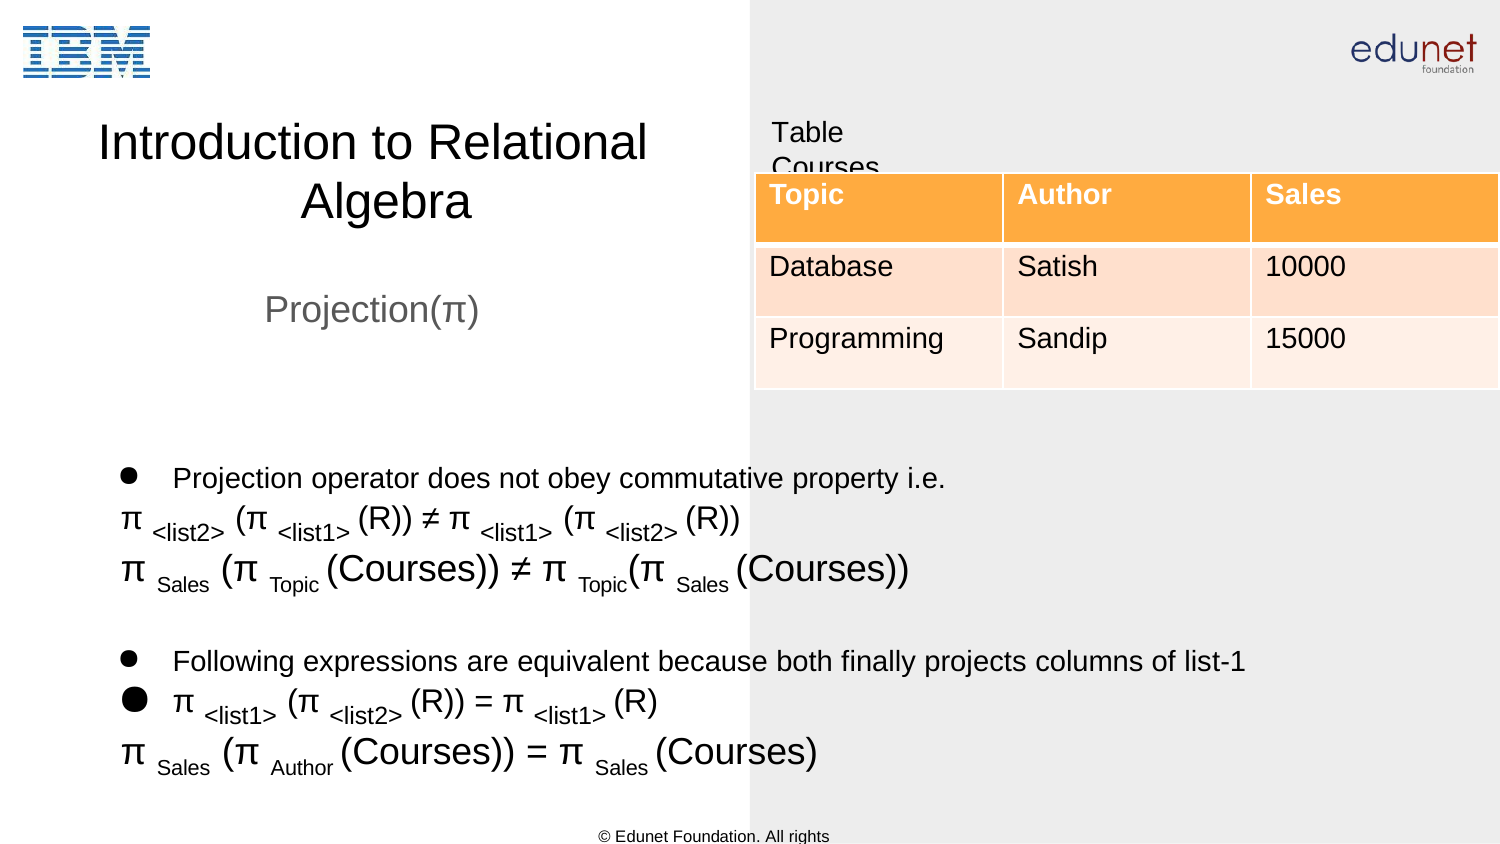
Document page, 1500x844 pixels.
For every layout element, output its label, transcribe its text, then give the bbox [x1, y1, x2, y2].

title Introduction to Relational Algebra [95, 105, 651, 252]
text_box Projection operator does not obey commutative property i.e. π <list2> (π <list1> (R)) ≠ π <list1> (π <list2> (R)) π Sales (π Topic (Courses)) ≠ π Topic(π Sales (Courses)) Following expressions are equivalent because both finally projects columns of list-1 π <list1> (π <list2> (R)) = π <list1> (R) π Sales (π Author (Courses)) = π Sales (Courses) [107, 447, 744, 781]
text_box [749, 0, 1500, 844]
text_box Projection(π) [262, 283, 485, 331]
picture [23, 26, 150, 78]
footer © Edunet Foundation. All rights reserved. [596, 825, 744, 844]
